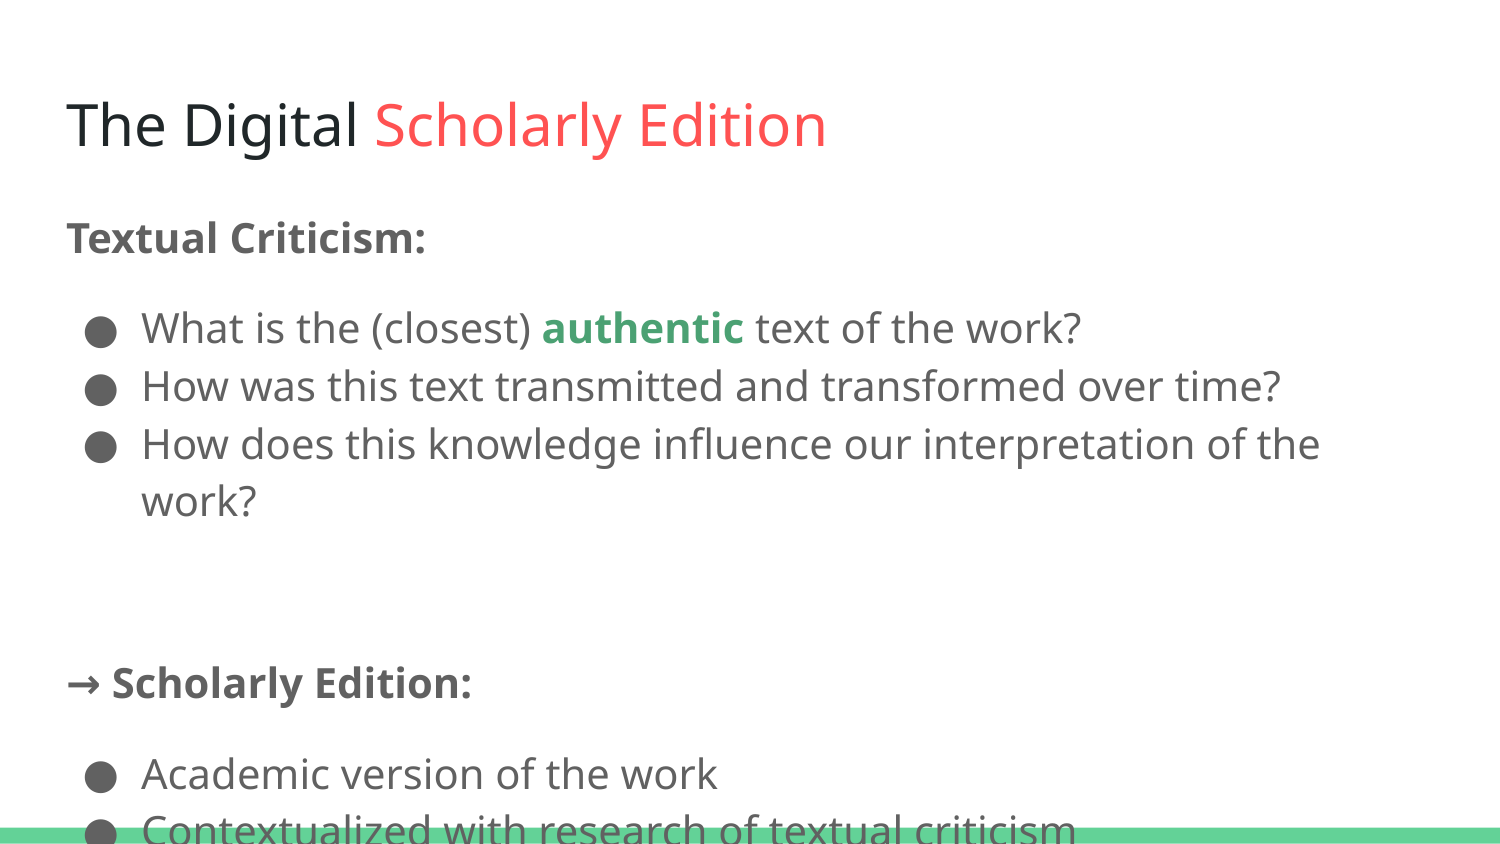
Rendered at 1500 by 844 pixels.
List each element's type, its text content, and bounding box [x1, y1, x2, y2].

title The Digital Scholarly Edition [51, 72, 1449, 167]
list Textual Criticism: What is the (closest) authentic text of the work? How was this text transmitted and transformed over time? How does this knowledge influence our interpretation of the work? → Scholarly Edition: Academic version of the work Contextualized with research of textual criticism [51, 189, 1449, 750]
